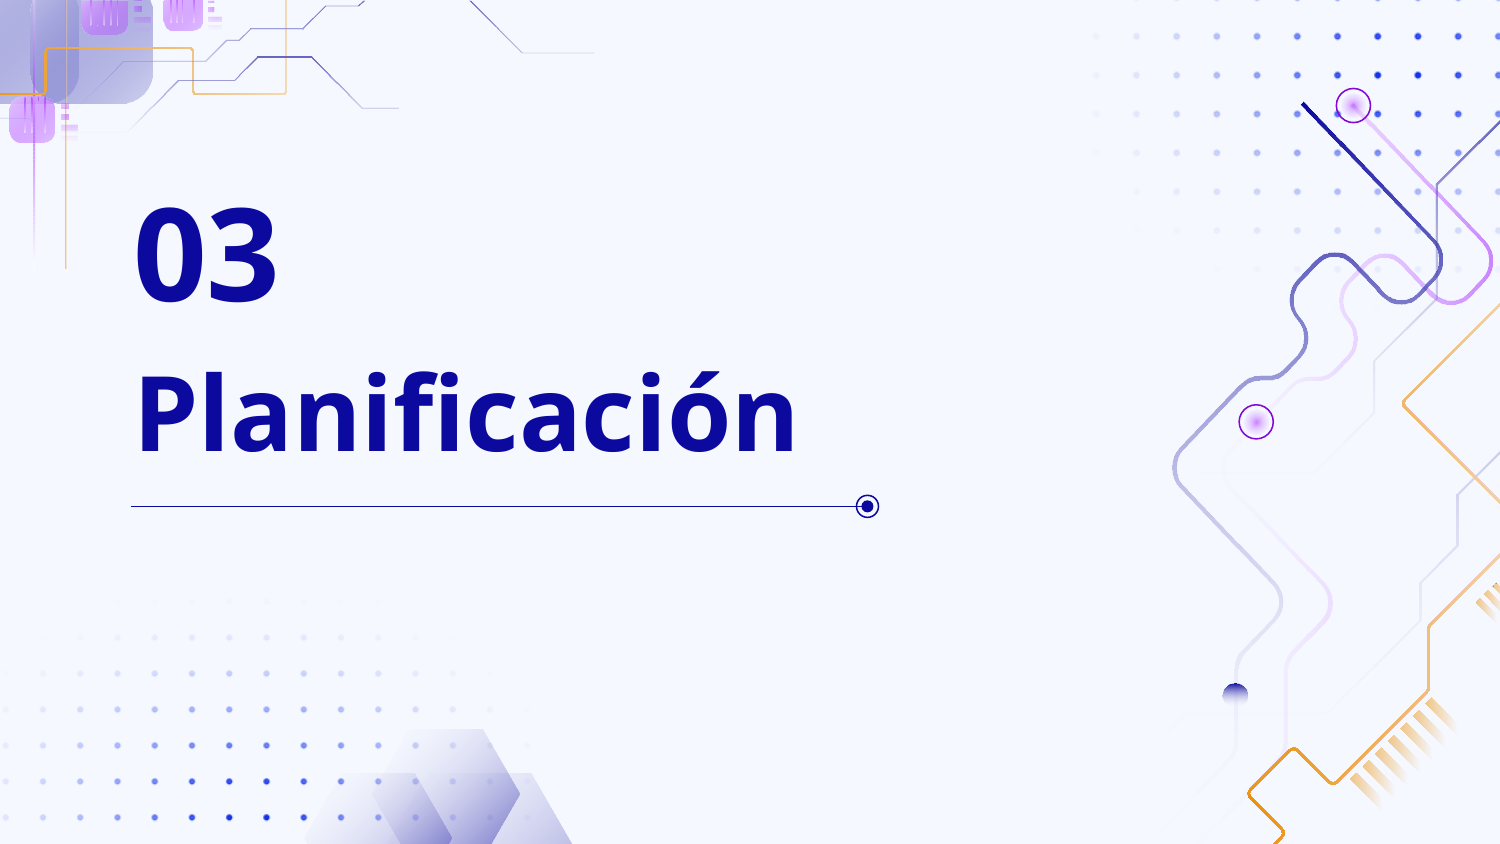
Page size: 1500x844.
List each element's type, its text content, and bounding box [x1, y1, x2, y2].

title 03 [118, 168, 398, 332]
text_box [1063, 0, 1500, 844]
title Planificación [118, 341, 1037, 480]
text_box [130, 495, 879, 518]
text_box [0, 549, 583, 844]
